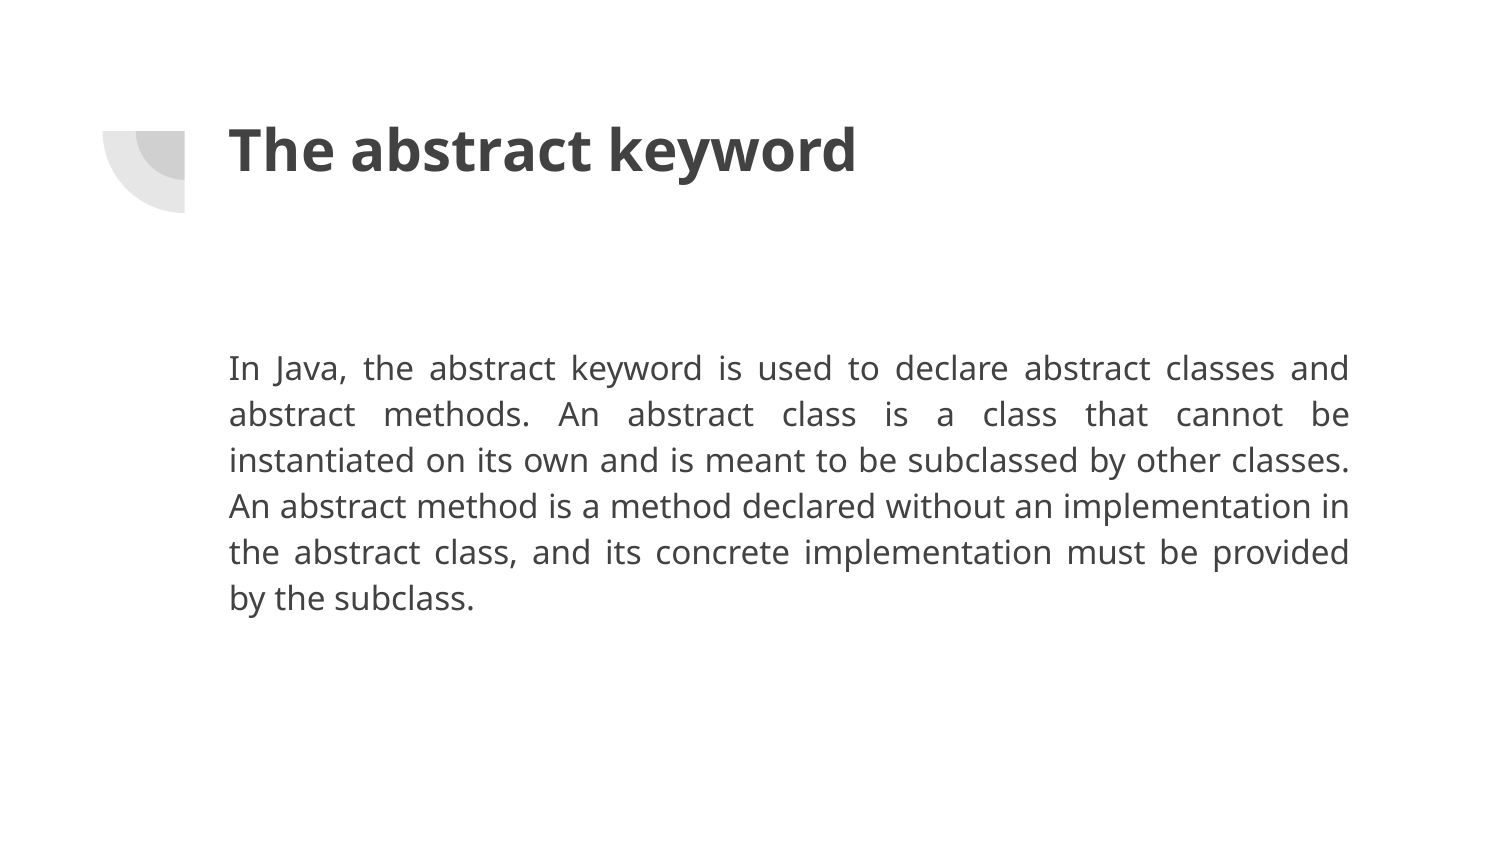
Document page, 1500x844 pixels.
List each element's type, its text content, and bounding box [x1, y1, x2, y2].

title The abstract keyword [213, 98, 1368, 263]
list In Java, the abstract keyword is used to declare abstract classes and abstract methods. An abstract class is a class that cannot be instantiated on its own and is meant to be subclassed by other classes. An abstract method is a method declared without an implementation in the abstract class, and its concrete implementation must be provided by the subclass. [213, 326, 1368, 744]
